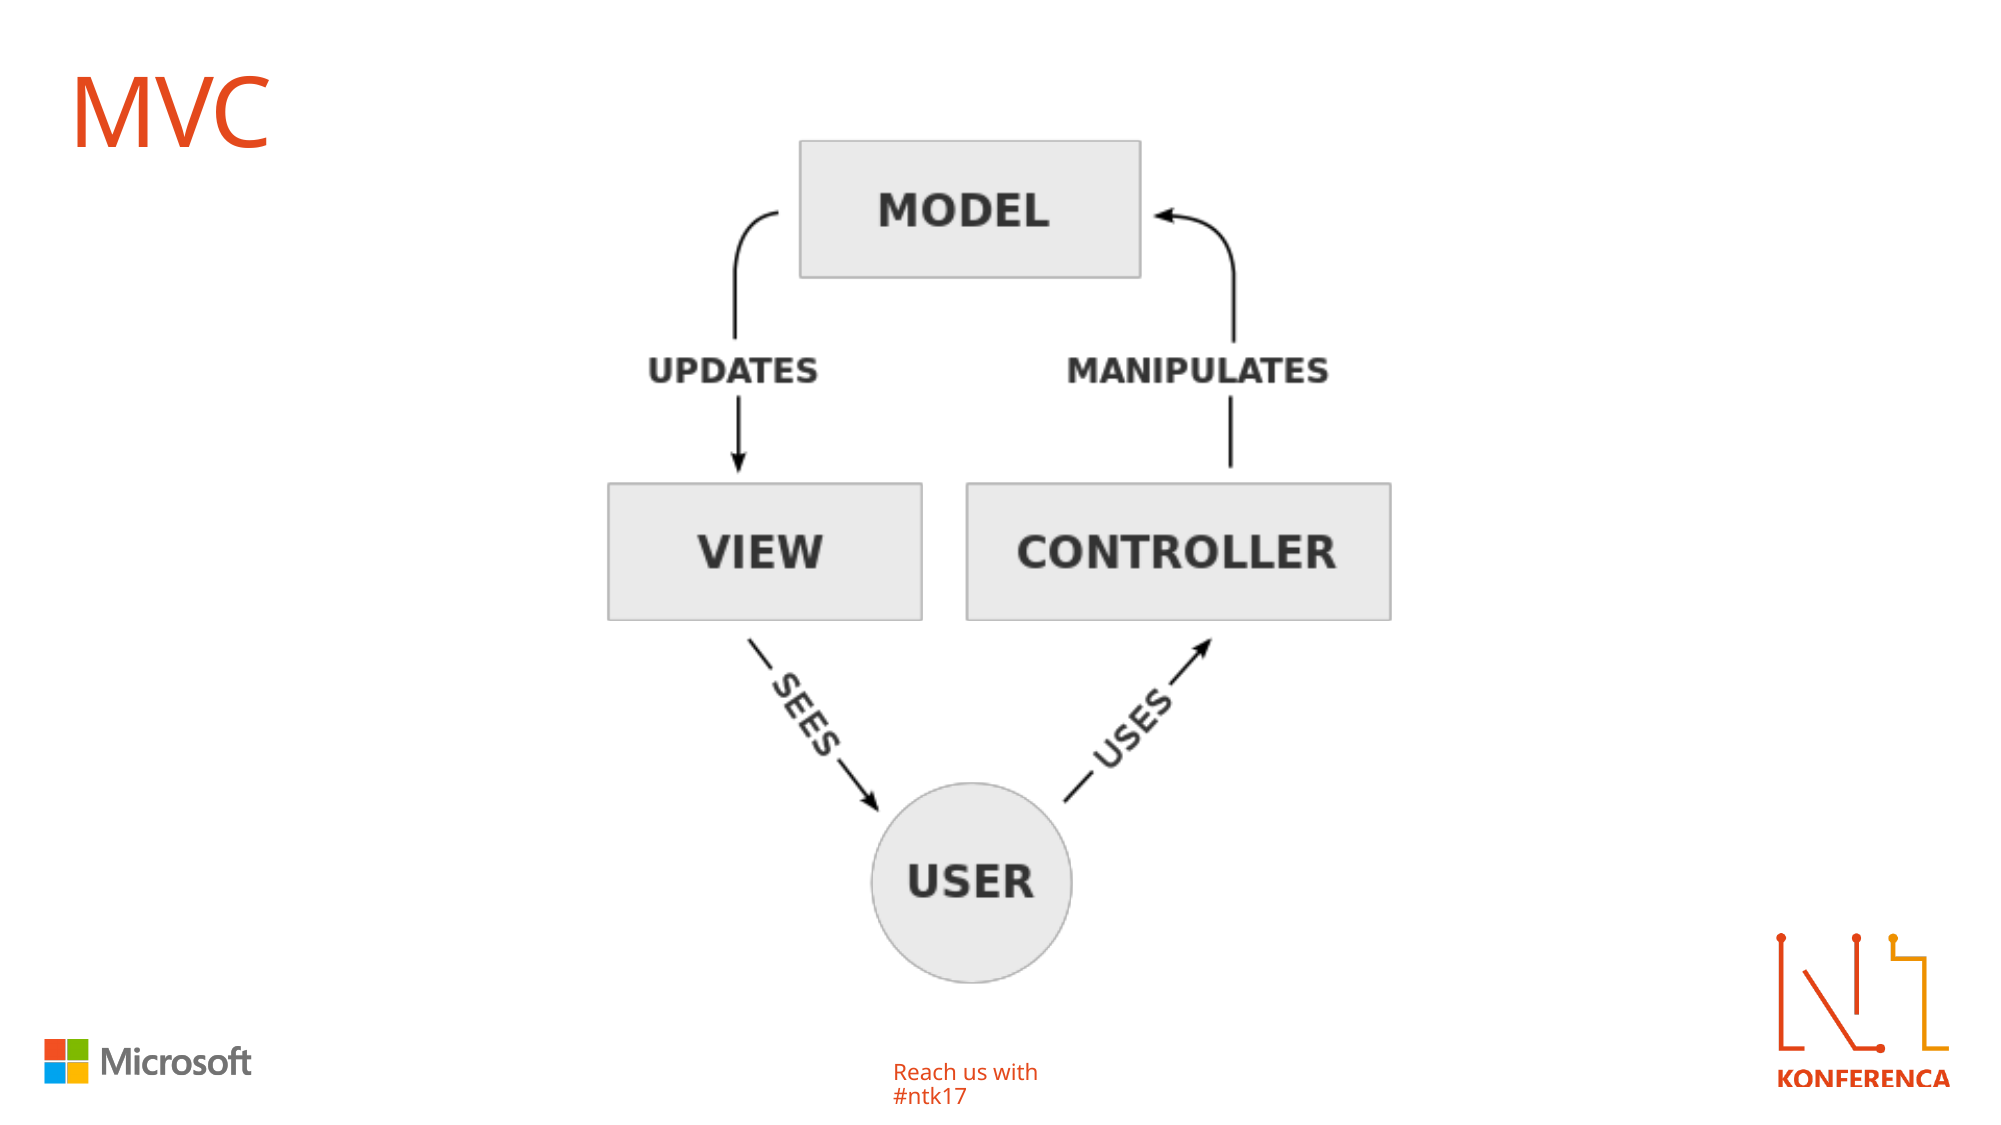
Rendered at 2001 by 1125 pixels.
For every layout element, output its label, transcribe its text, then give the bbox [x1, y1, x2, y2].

picture [44, 1012, 280, 1100]
title MVC [44, 47, 1957, 196]
picture [583, 103, 1417, 1021]
